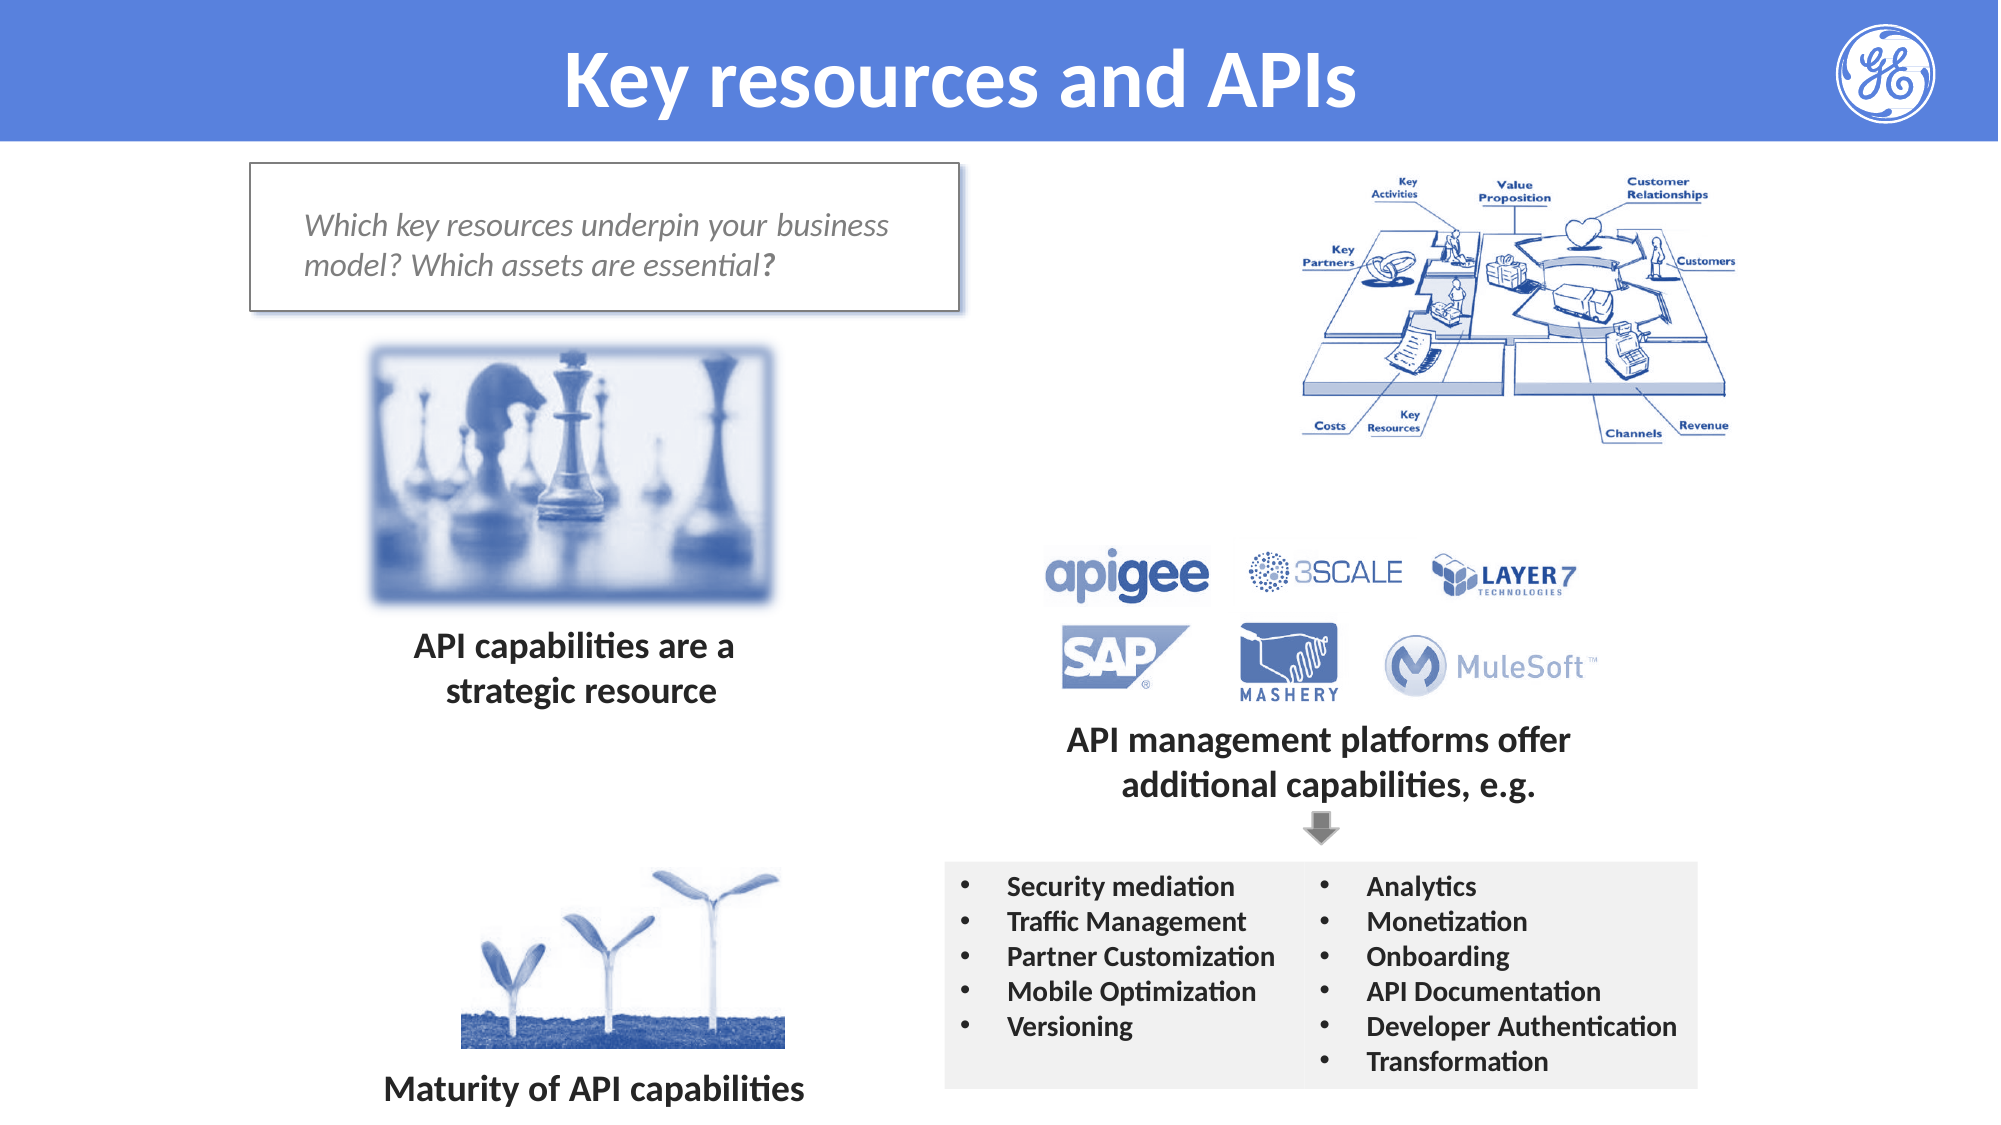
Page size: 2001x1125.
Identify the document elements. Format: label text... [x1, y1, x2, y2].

text_box API capabilities are a strategic resource API management platforms offer additional capabilities, e.g. [411, 621, 1579, 805]
text_box [1303, 812, 1339, 845]
text_box [1228, 612, 1349, 713]
text_box [1060, 623, 1192, 690]
text_box [461, 867, 785, 1050]
text_box Which key resources underpin your business model? Which assets are essential? [301, 203, 898, 283]
text_box [249, 311, 898, 334]
text_box [1431, 550, 1581, 603]
text_box [1281, 162, 1750, 459]
text_box [1383, 625, 1599, 714]
text_box [356, 332, 787, 619]
text_box [944, 861, 1304, 1089]
text_box [898, 162, 973, 325]
text_box [1304, 861, 1698, 1089]
text_box [0, 0, 1998, 142]
text_box Key resources and APIs [14, 16, 1910, 104]
text_box Analytics Monetization Onboarding API Documentation Developer Authentication Transformation [1319, 867, 1680, 1078]
text_box [1233, 537, 1417, 607]
text_box [249, 162, 959, 311]
text_box [1846, 30, 1936, 124]
text_box [1043, 545, 1211, 607]
text_box Maturity of API capabilities [381, 1063, 815, 1109]
text_box Security mediation Traffic Management Partner Customization Mobile Optimization Versioning [960, 867, 1278, 1043]
